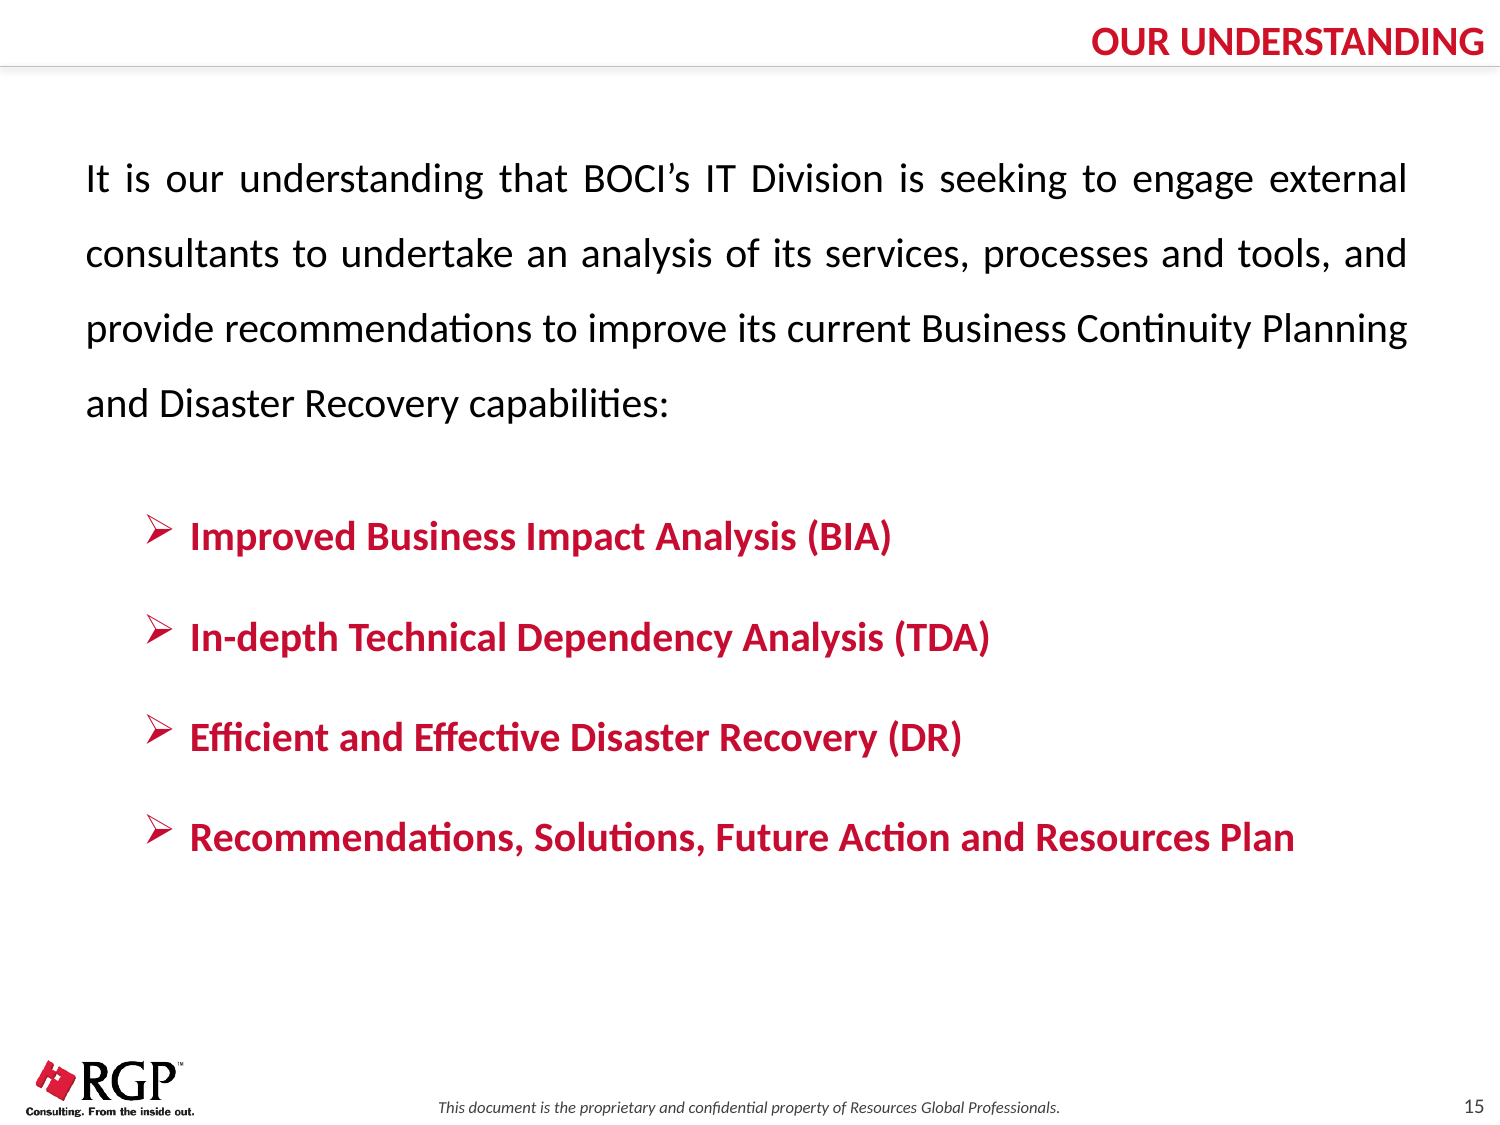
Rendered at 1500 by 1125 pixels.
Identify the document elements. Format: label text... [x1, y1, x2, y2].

list OUR UNDERSTANDING [601, 3, 1500, 67]
text_box Improved Business Impact Analysis (BIA) In-depth Technical Dependency Analysis (TDA) Efficient and Effective Disaster Recovery (DR) Recommendations, Solutions, Future Action and Resources Plan [128, 476, 1424, 867]
text_box It is our understanding that BOCI’s IT Division is seeking to engage external consultants to undertake an analysis of its services, processes and tools, and provide recommendations to improve its current Business Continuity Planning and Disaster Recovery capabilities: [70, 118, 1424, 433]
picture [26, 1060, 194, 1117]
